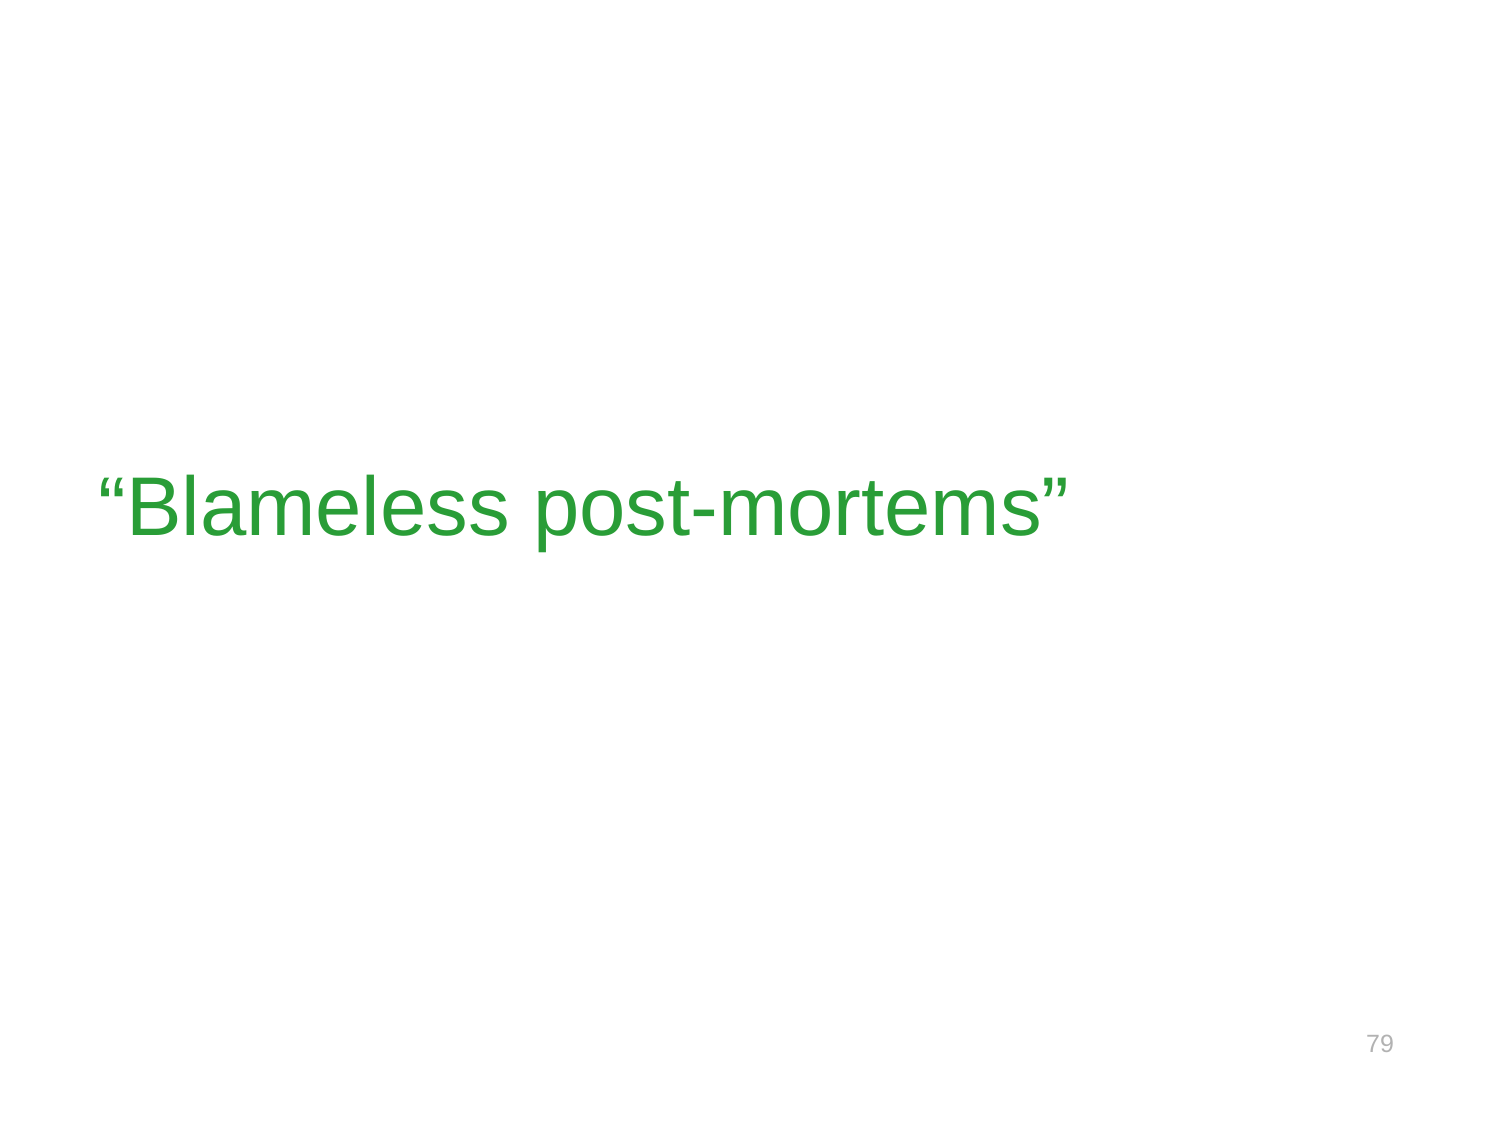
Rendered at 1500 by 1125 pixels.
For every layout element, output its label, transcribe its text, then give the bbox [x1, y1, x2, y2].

footer 79 [934, 1012, 1410, 1073]
title “Blameless post-mortems” [87, 341, 1418, 663]
